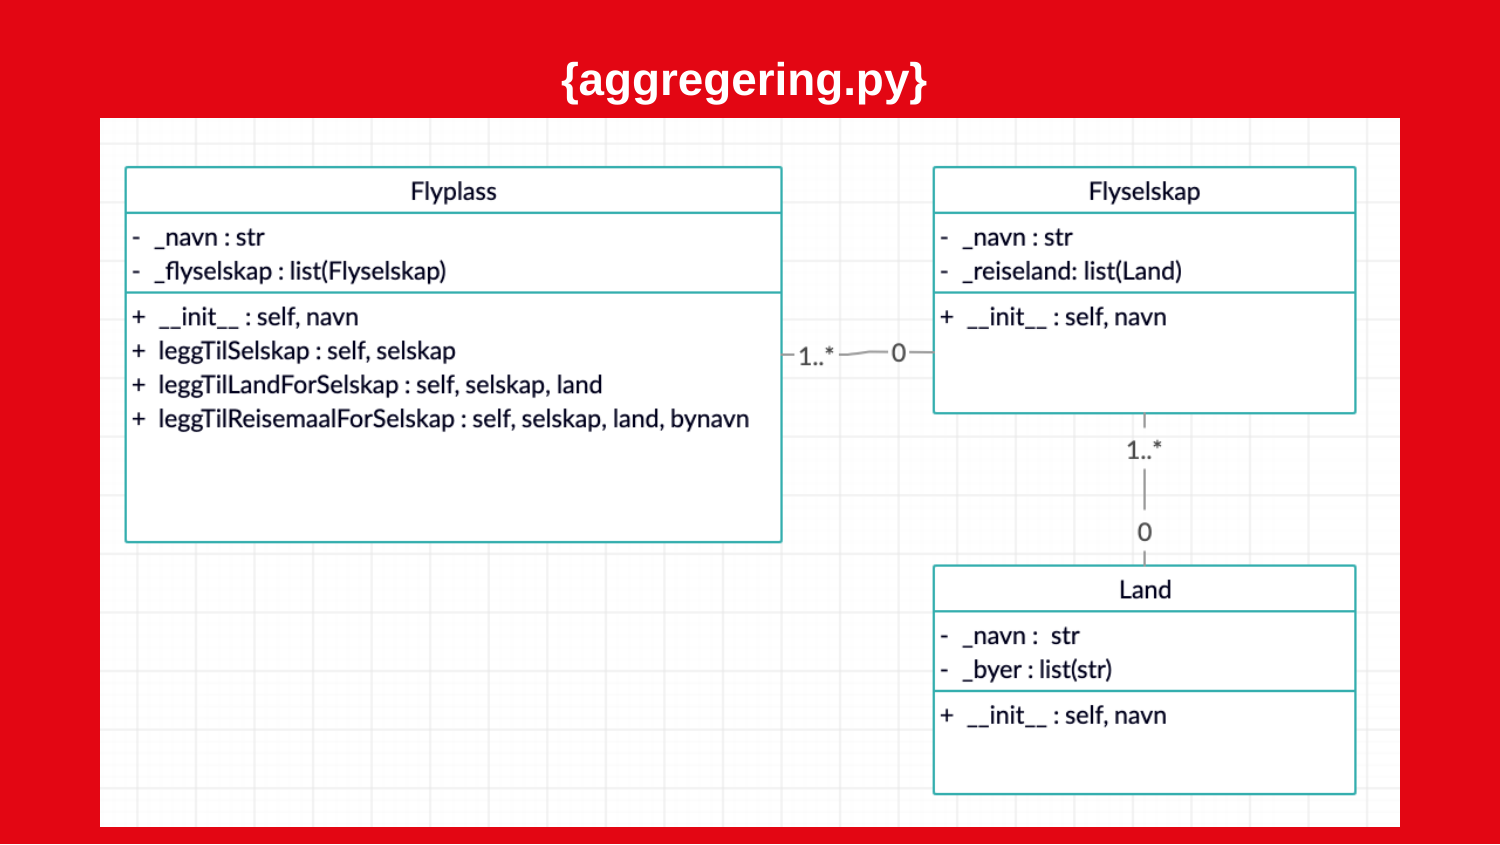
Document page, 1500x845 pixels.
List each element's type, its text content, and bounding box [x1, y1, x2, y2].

picture [100, 118, 1400, 827]
title {aggregering.py} [94, 47, 1395, 107]
